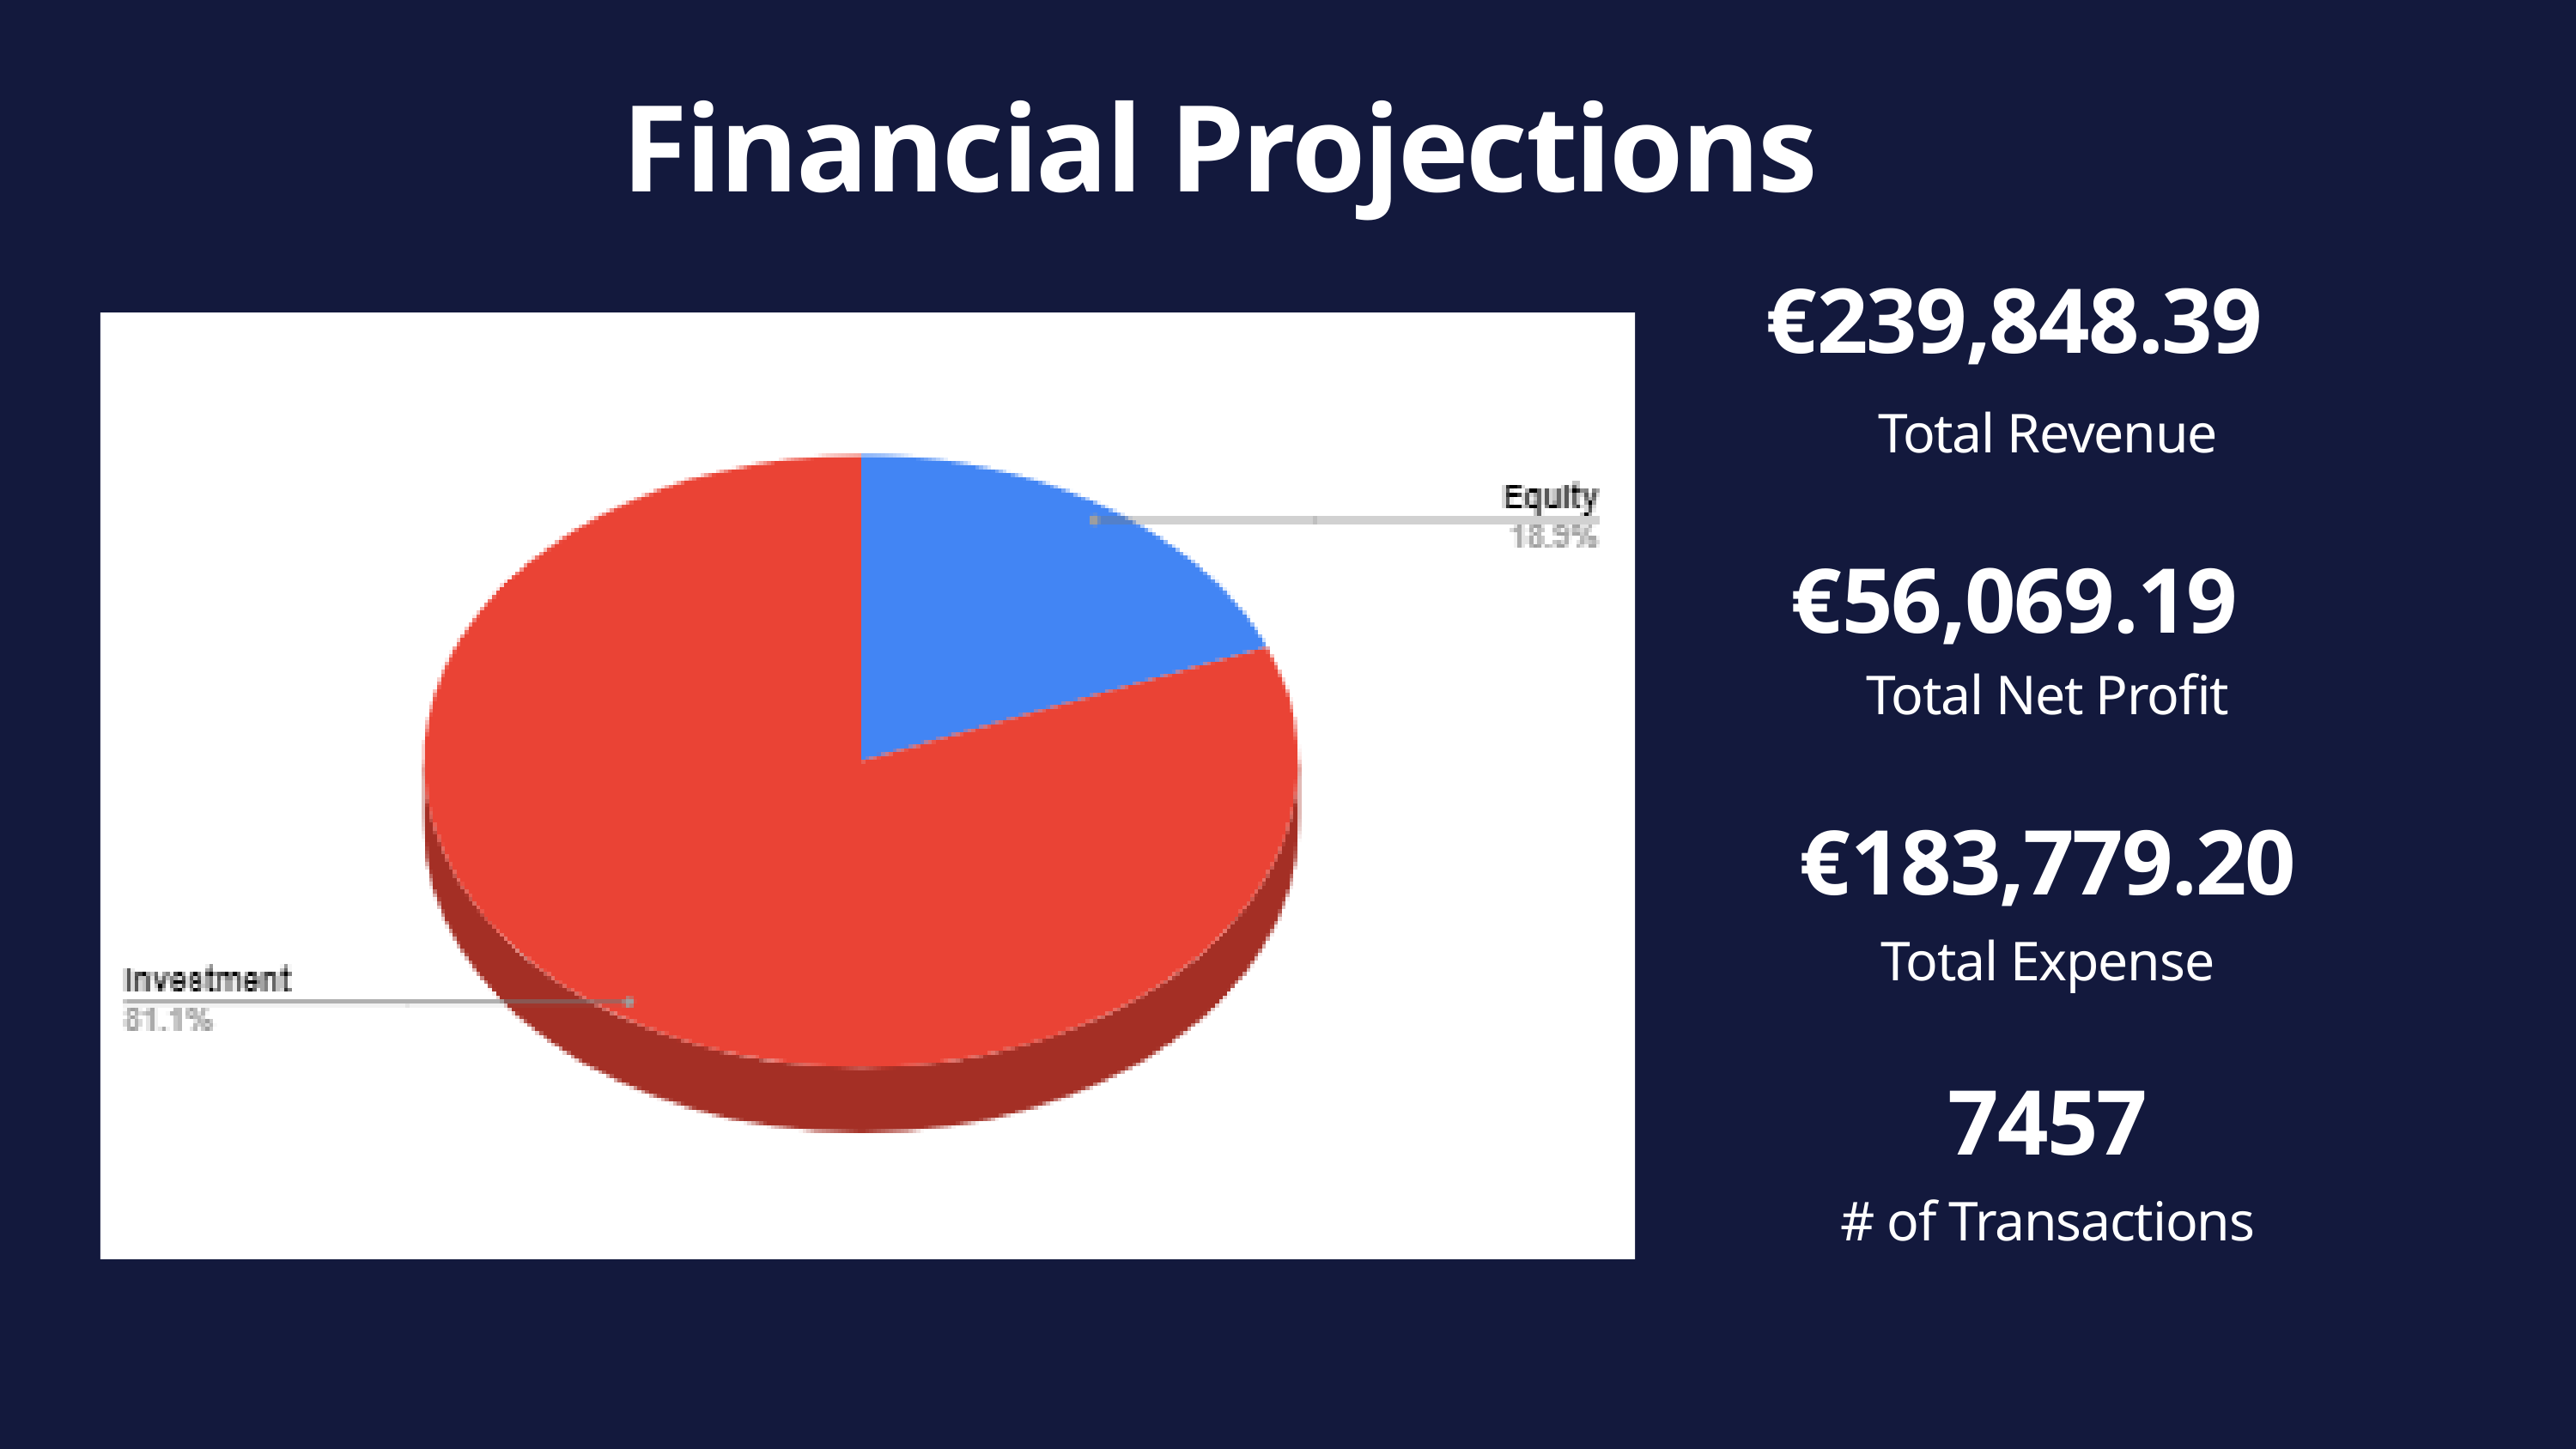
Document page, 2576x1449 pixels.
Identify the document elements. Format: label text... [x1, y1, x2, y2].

text_box 7457 [1570, 1057, 2526, 1173]
text_box Financial Projections [622, 71, 1954, 216]
text_box [100, 312, 1636, 1259]
text_box €56,069.19 [1536, 535, 2493, 652]
text_box Total Revenue [1850, 393, 2245, 464]
text_box €183,779.20 [1570, 797, 2526, 913]
text_box Total Expense [1850, 921, 2245, 991]
text_box €239,848.39 [1536, 254, 2493, 372]
text_box Total Net Profit [1850, 655, 2245, 726]
text_box # of Transactions [1799, 1181, 2298, 1252]
